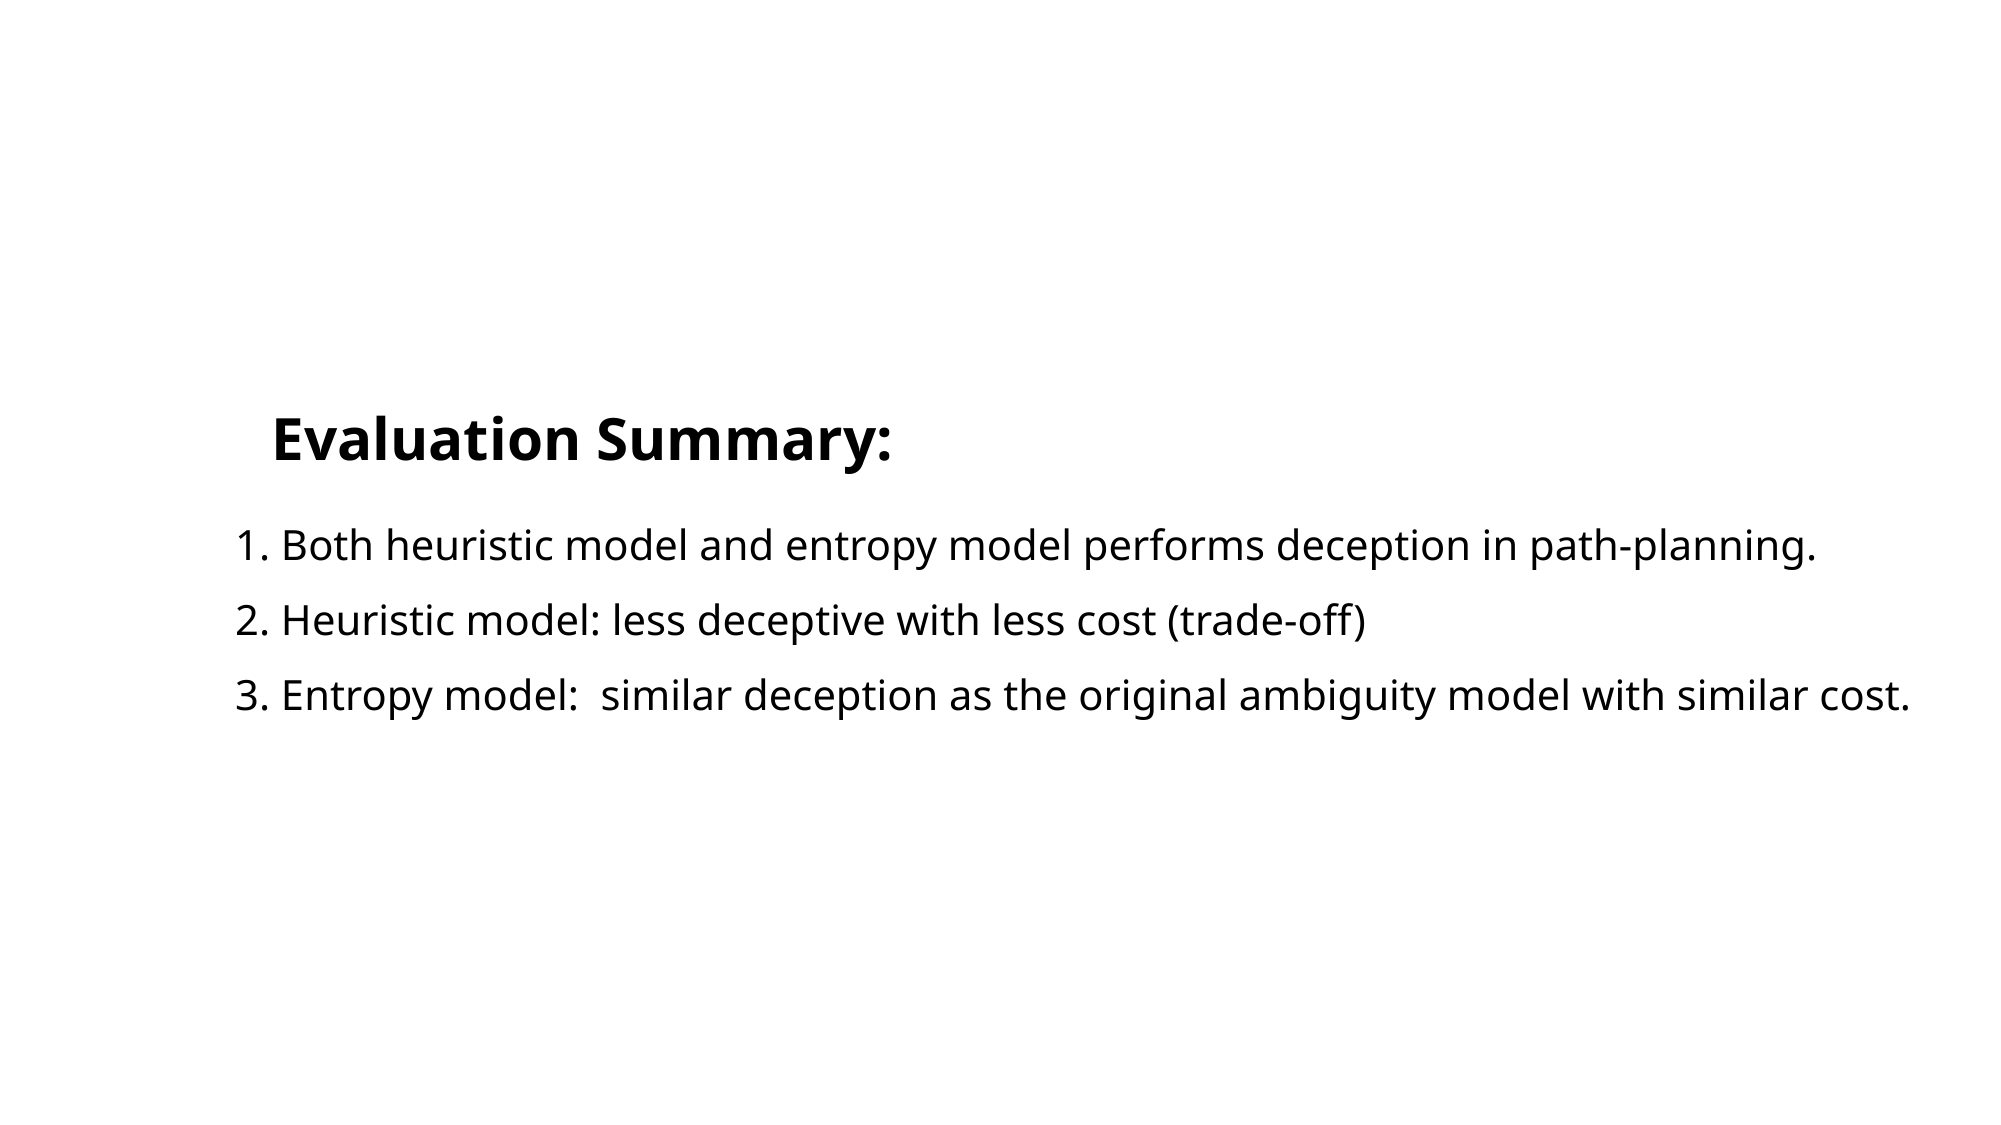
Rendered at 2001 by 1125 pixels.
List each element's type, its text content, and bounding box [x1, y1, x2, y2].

text_box Evaluation Summary: [257, 359, 908, 480]
text_box 1. Both heuristic model and entropy model performs deception in path-planning. 2. Heuristic model: less deceptive with less cost (trade-off) 3. Entropy model: similar deception as the original ambiguity model with similar cost. [220, 486, 1938, 727]
